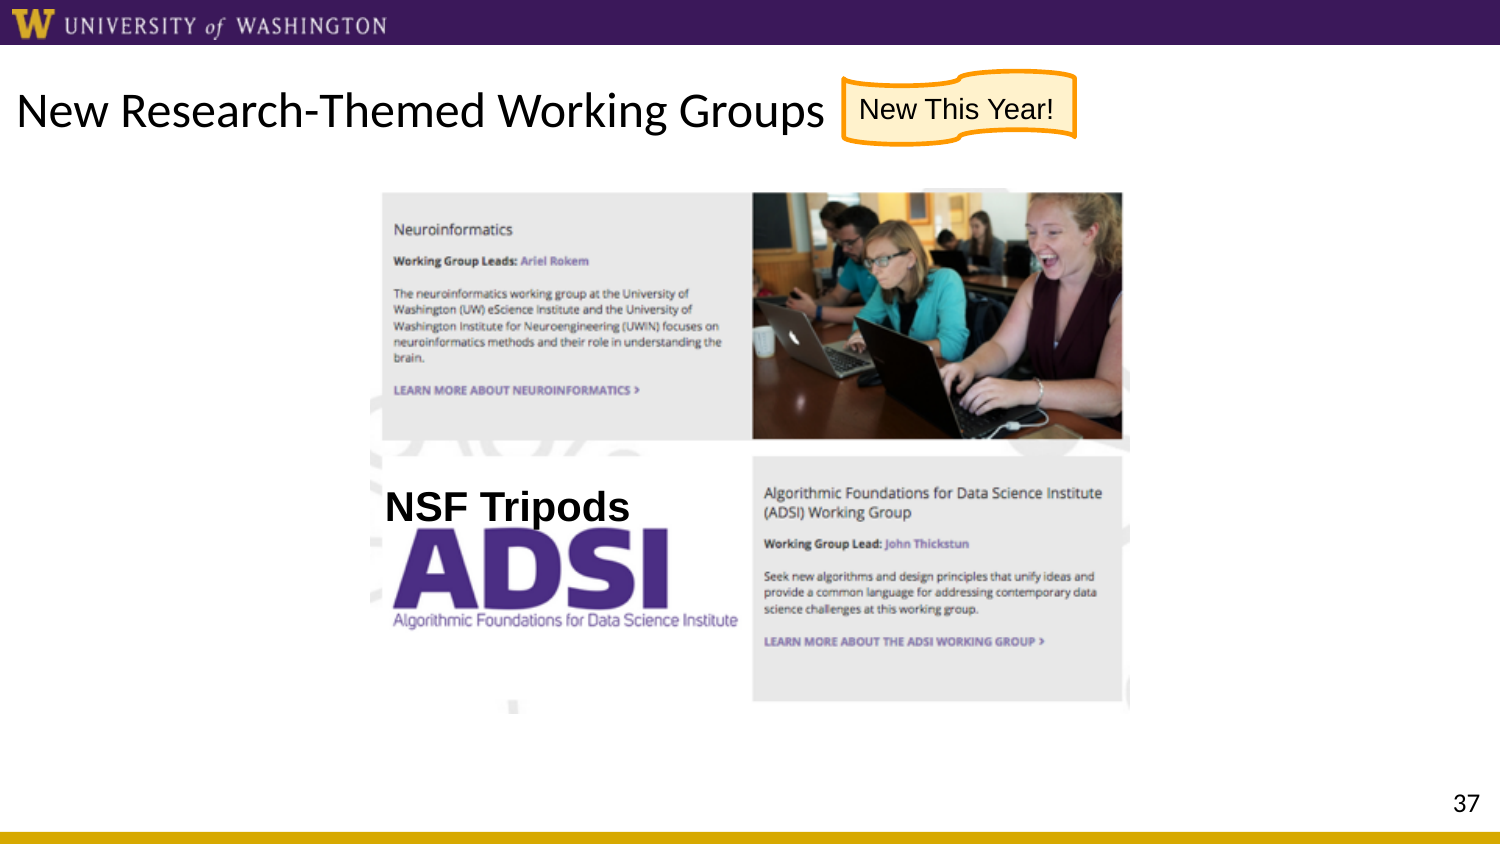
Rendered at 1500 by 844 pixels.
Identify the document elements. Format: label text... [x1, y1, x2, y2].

title New Research-Themed Working Groups [3, 51, 882, 164]
slide_number 37 [1403, 779, 1494, 844]
text_box New This Year! [843, 71, 1075, 145]
picture [12, 9, 387, 40]
picture [369, 188, 1131, 715]
